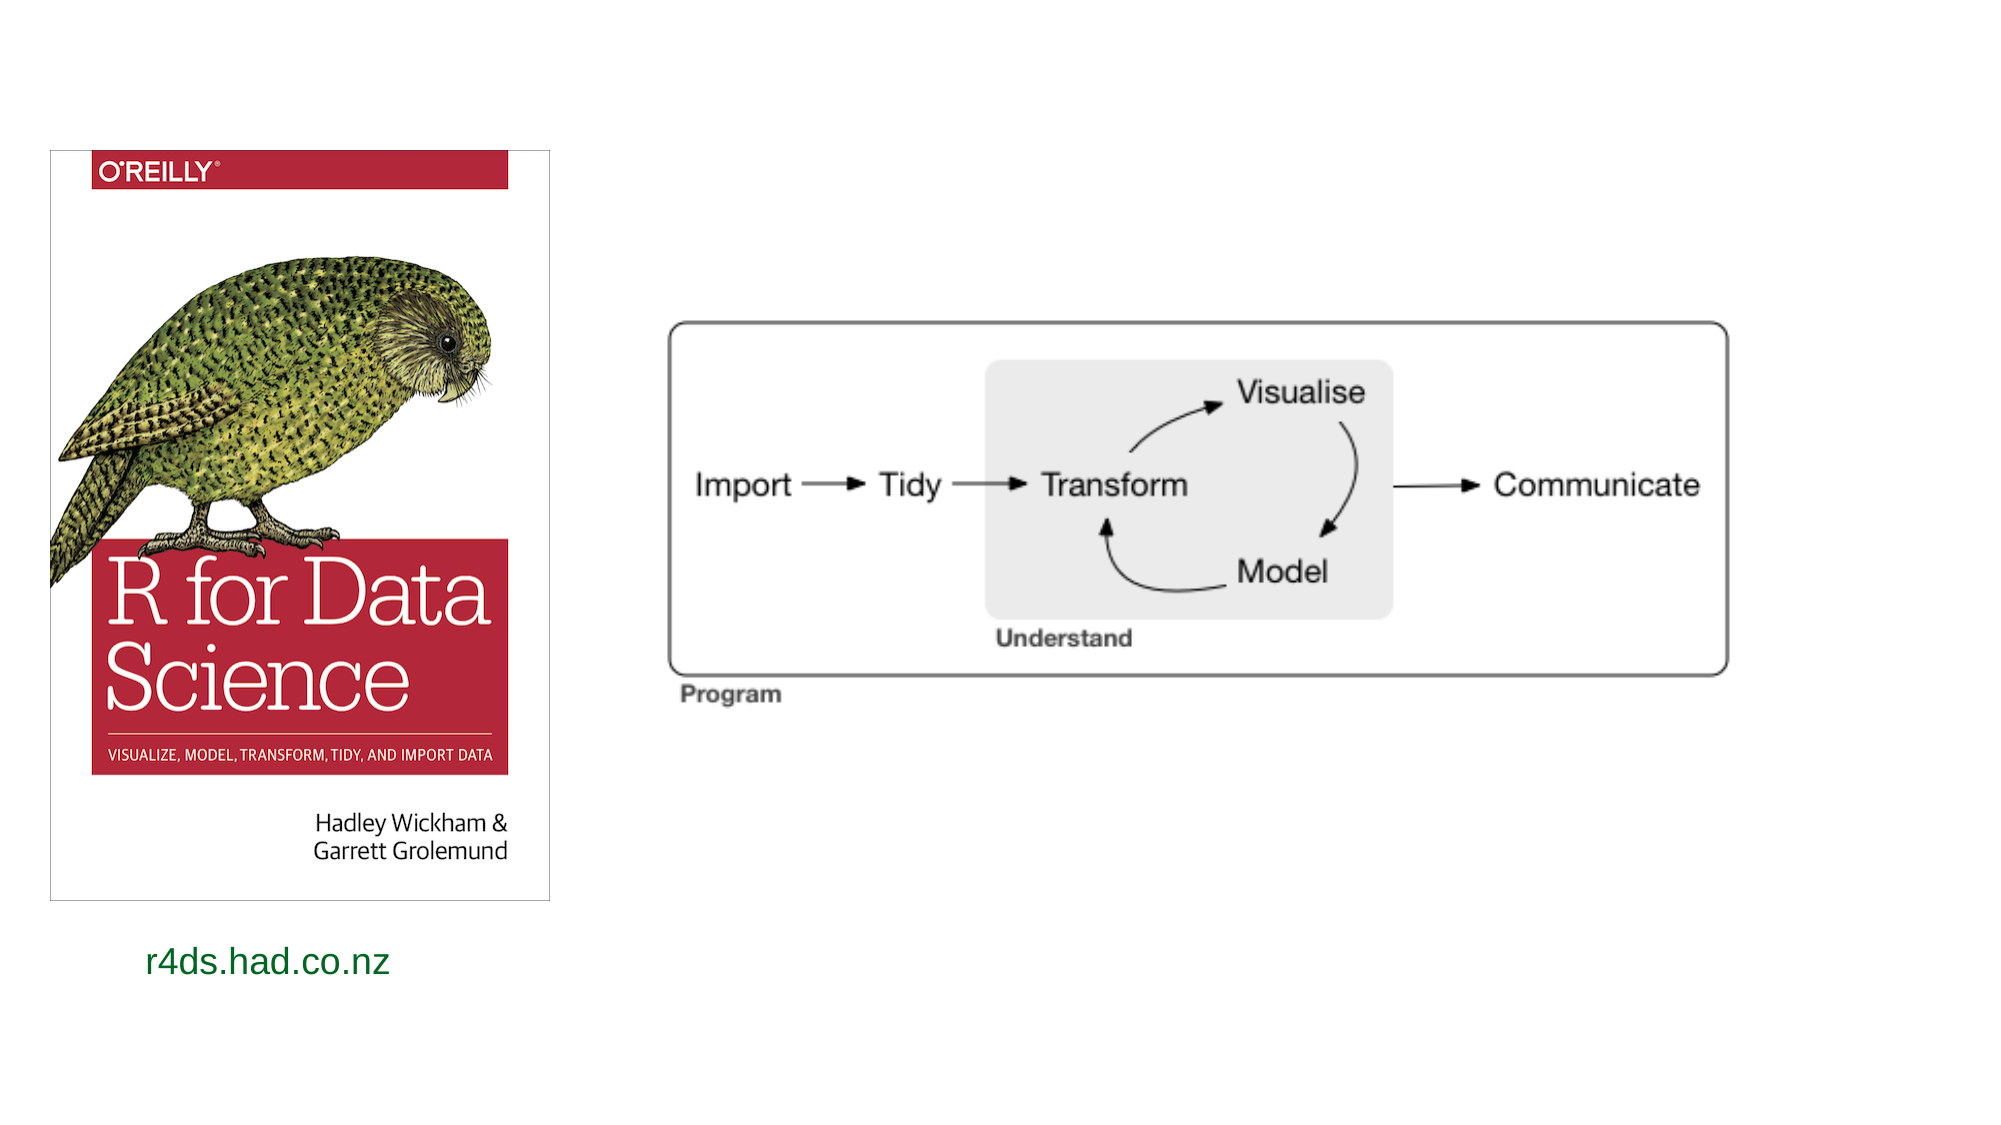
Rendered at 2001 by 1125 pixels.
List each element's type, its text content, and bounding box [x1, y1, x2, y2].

text_box r4ds.had.co.nz [130, 929, 406, 990]
picture [49, 150, 551, 901]
picture [666, 319, 1732, 711]
